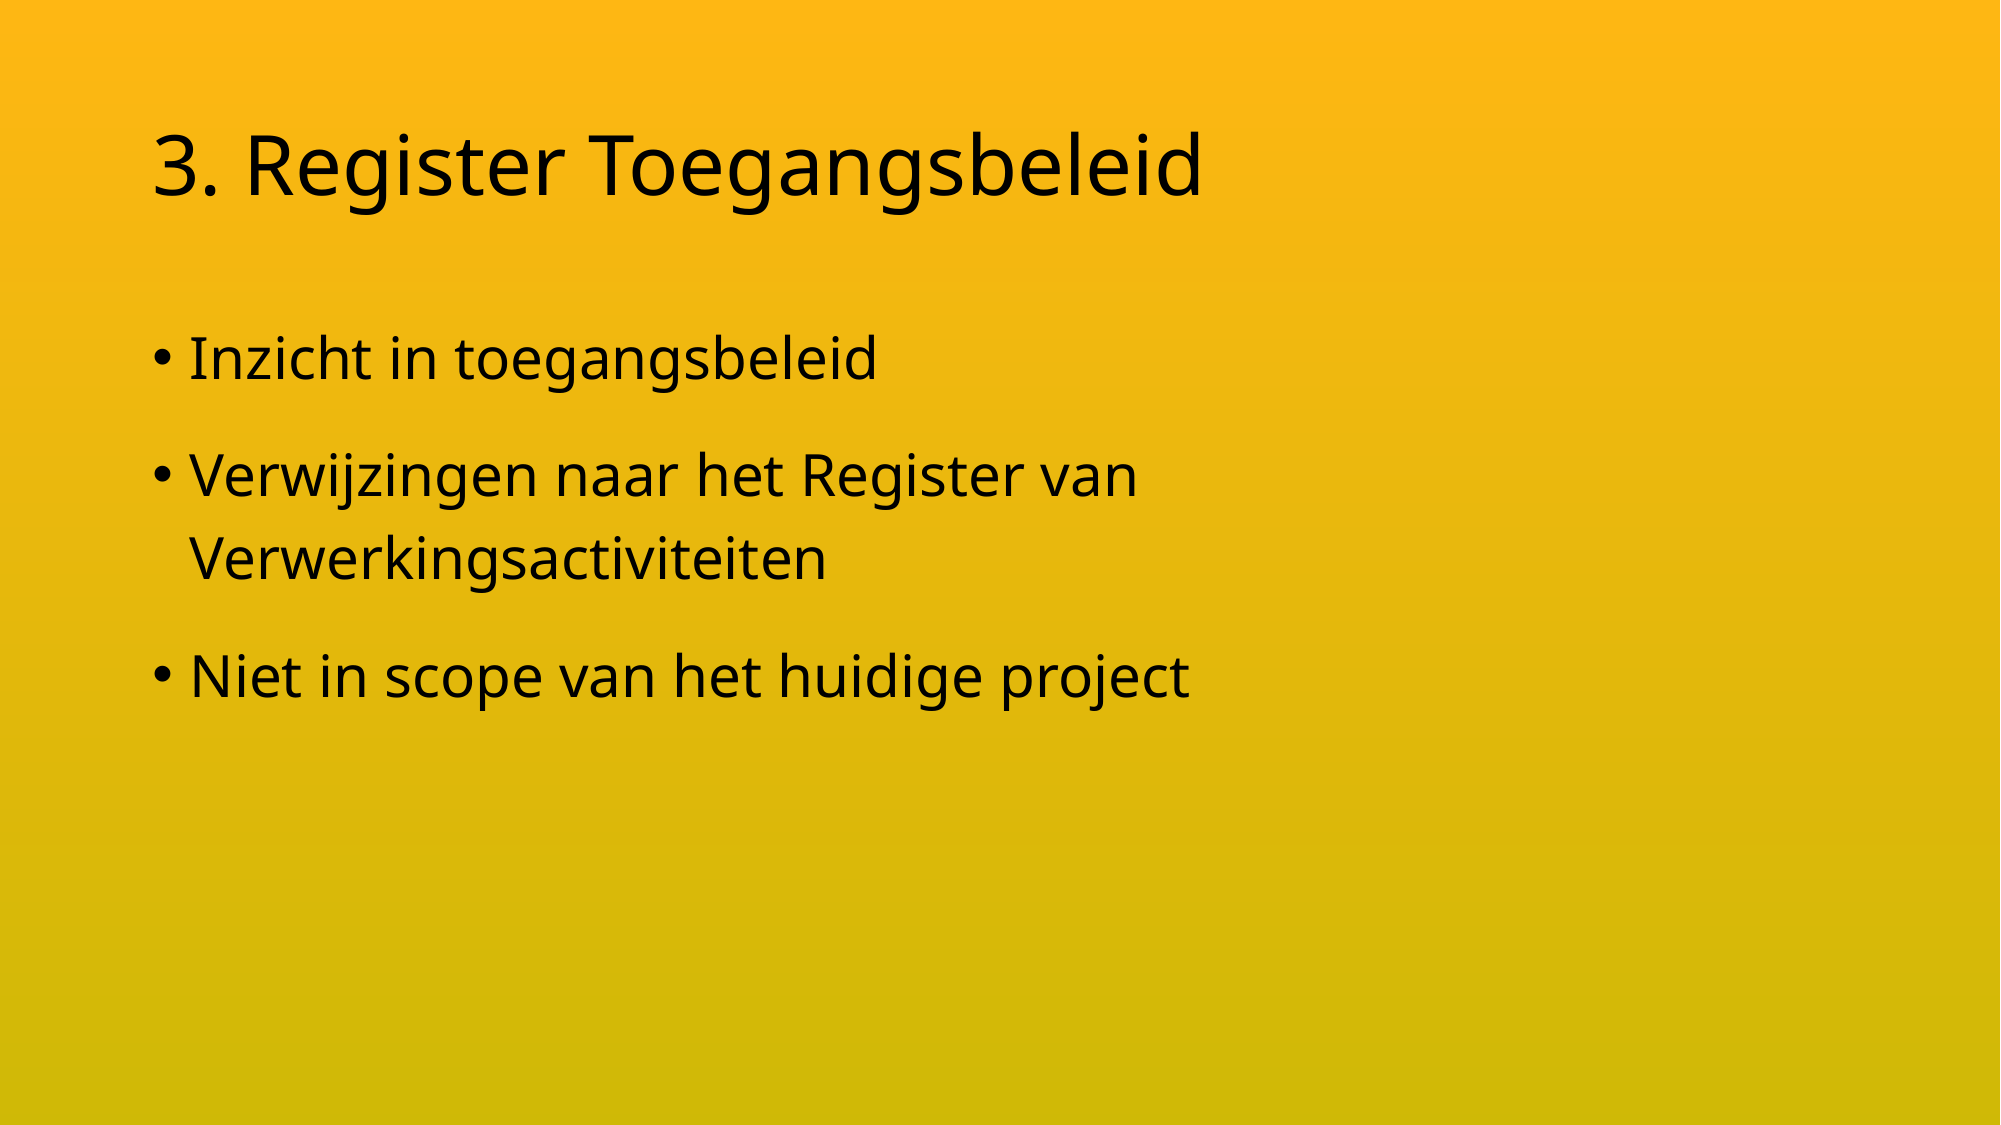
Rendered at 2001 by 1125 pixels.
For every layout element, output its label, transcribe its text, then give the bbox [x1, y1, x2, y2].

list Inzicht in toegangsbeleid Verwijzingen naar het Register van Verwerkingsactiviteiten Niet in scope van het huidige project [137, 299, 1791, 1014]
title 3. Register Toegangsbeleid [137, 59, 1863, 278]
